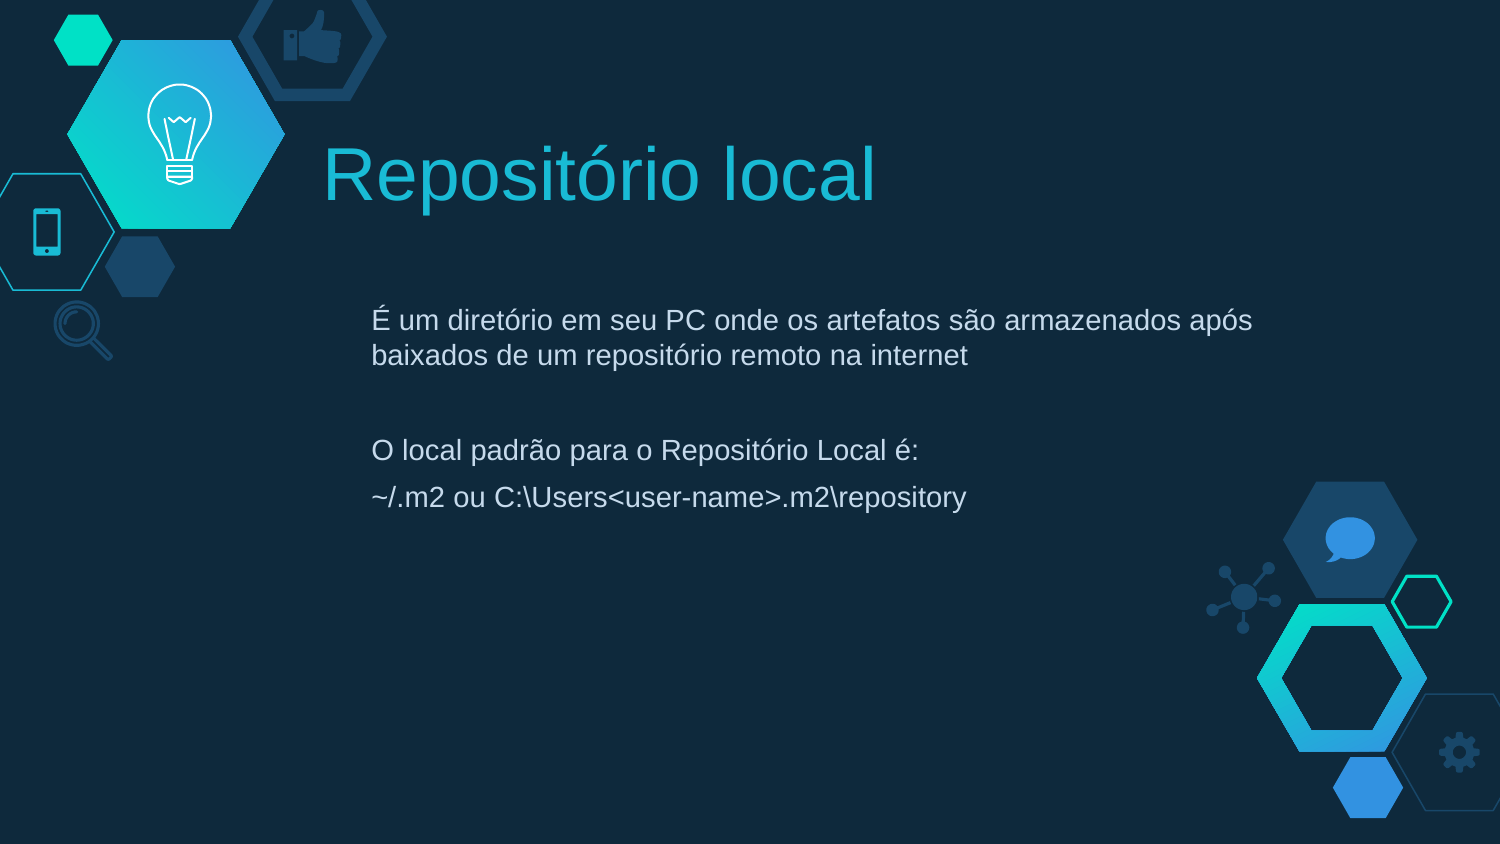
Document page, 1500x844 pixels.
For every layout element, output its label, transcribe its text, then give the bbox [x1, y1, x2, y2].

subtitle É um diretório em seu PC onde os artefatos são armazenados após baixados de um repositório remoto na internet O local padrão para o Repositório Local é: ~/.m2 ou C:\Users<user-name>.m2\repository [356, 238, 1291, 761]
title Repositório local [307, 110, 1500, 217]
